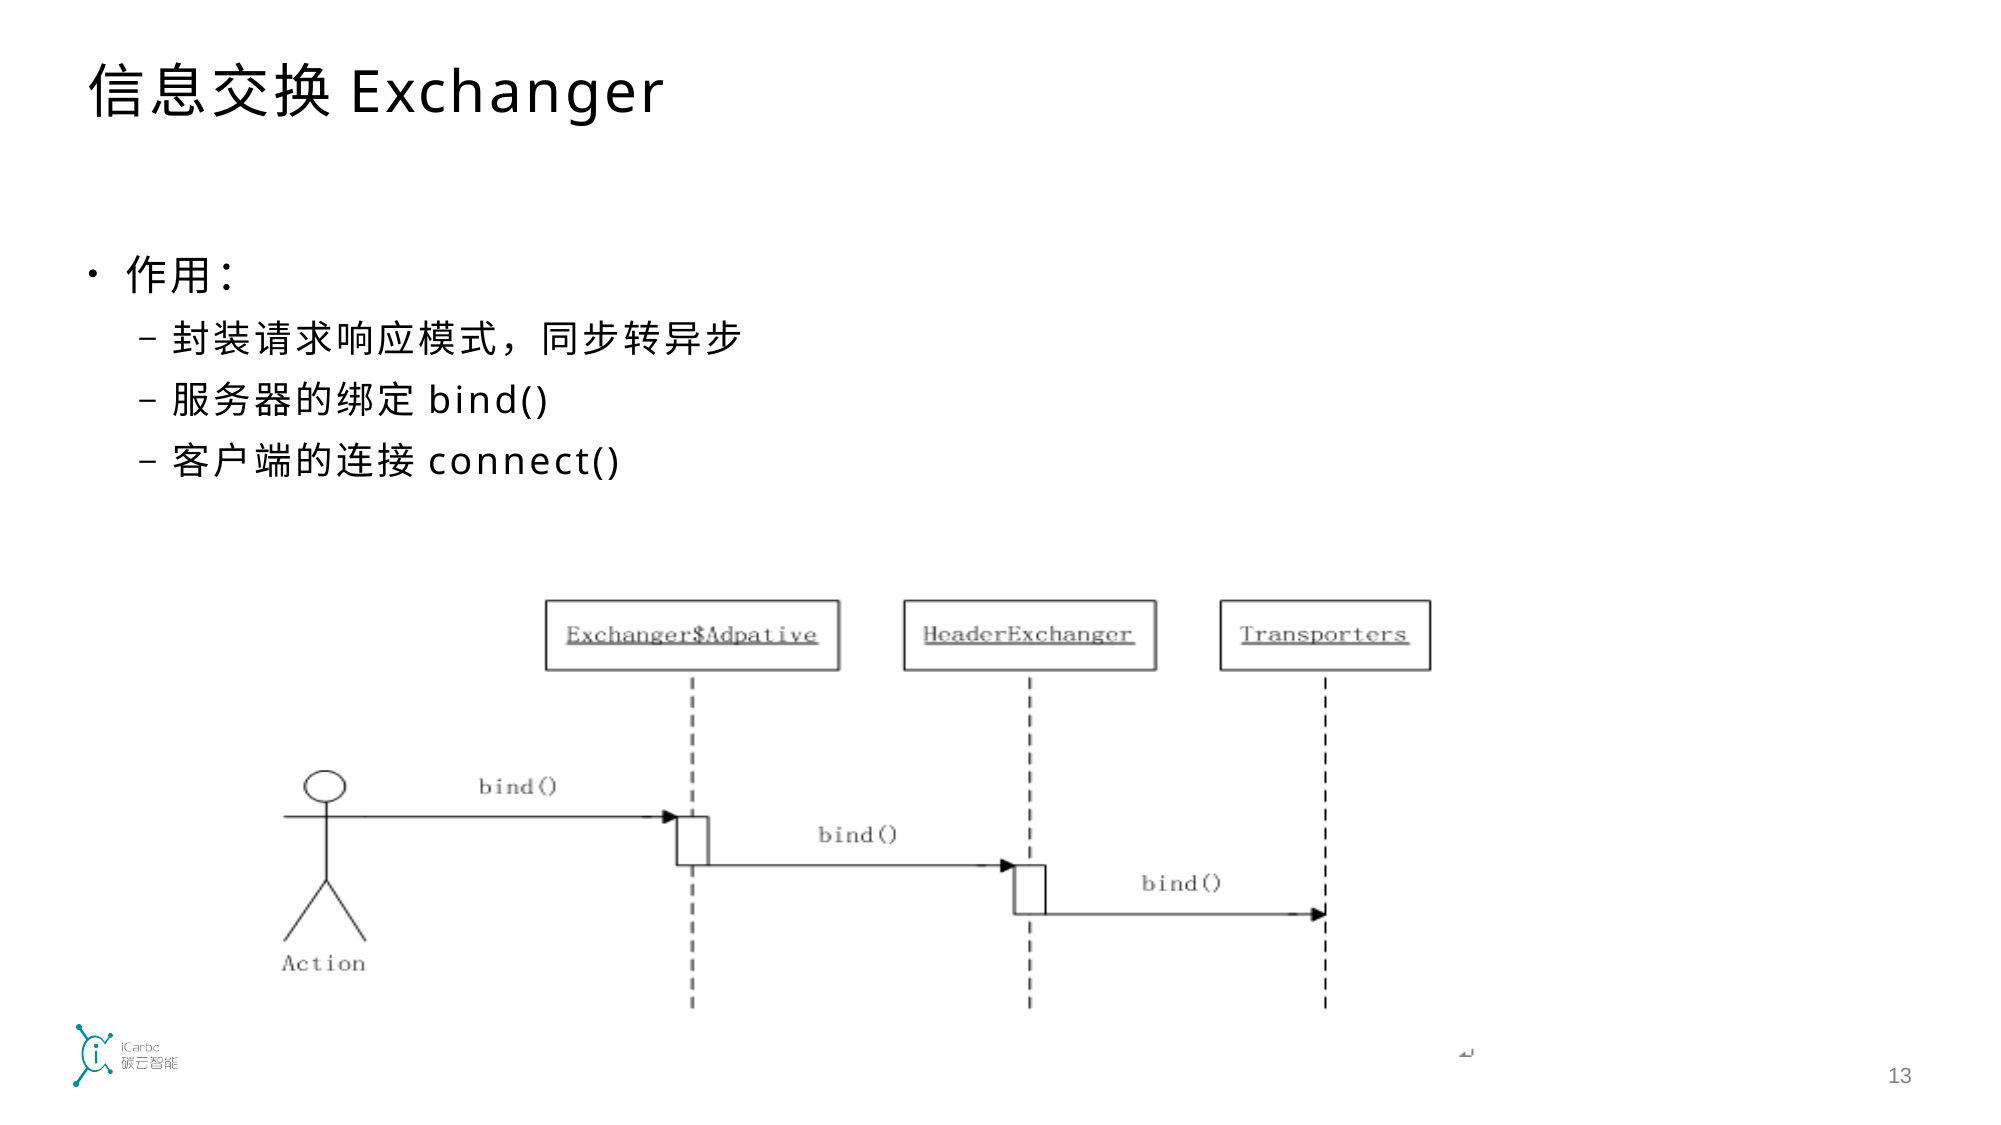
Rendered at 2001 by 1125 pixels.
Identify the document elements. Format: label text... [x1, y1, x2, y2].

picture [72, 517, 1623, 1088]
slide_number 13 [1774, 1056, 1928, 1094]
list 作用： 封装请求响应模式，同步转异步 服务器的绑定bind() 客户端的连接connect() [72, 175, 1928, 1021]
title 信息交换Exchanger [72, 55, 1928, 143]
